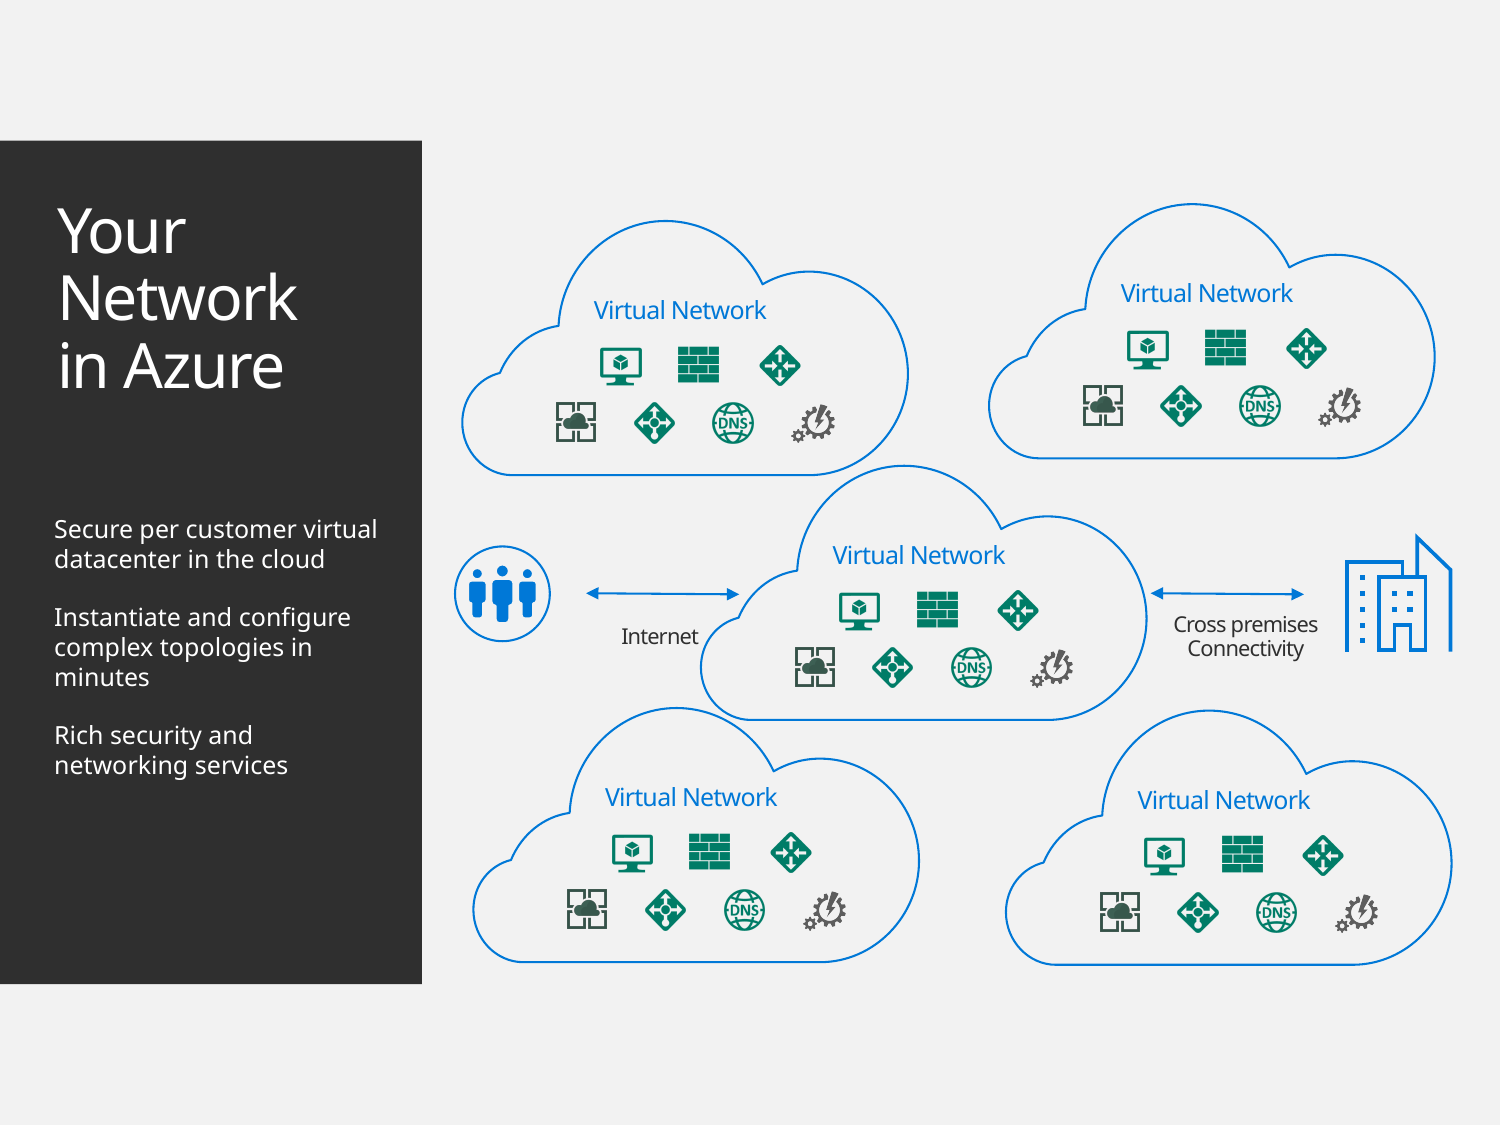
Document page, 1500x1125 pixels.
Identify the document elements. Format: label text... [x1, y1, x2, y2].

text_box Cross premises Connectivity [1147, 613, 1349, 661]
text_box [700, 465, 1147, 721]
title Your Network in Azure [33, 184, 440, 295]
text_box [0, 140, 423, 985]
text_box Secure per customer virtual datacenter in the cloud Instantiate and configure complex topologies in minutes Rich security and networking services [31, 495, 421, 853]
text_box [473, 707, 920, 963]
text_box Internet [570, 613, 700, 661]
text_box [1347, 537, 1451, 650]
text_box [462, 220, 909, 476]
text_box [1005, 710, 1452, 965]
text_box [454, 546, 551, 642]
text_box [988, 203, 1435, 459]
